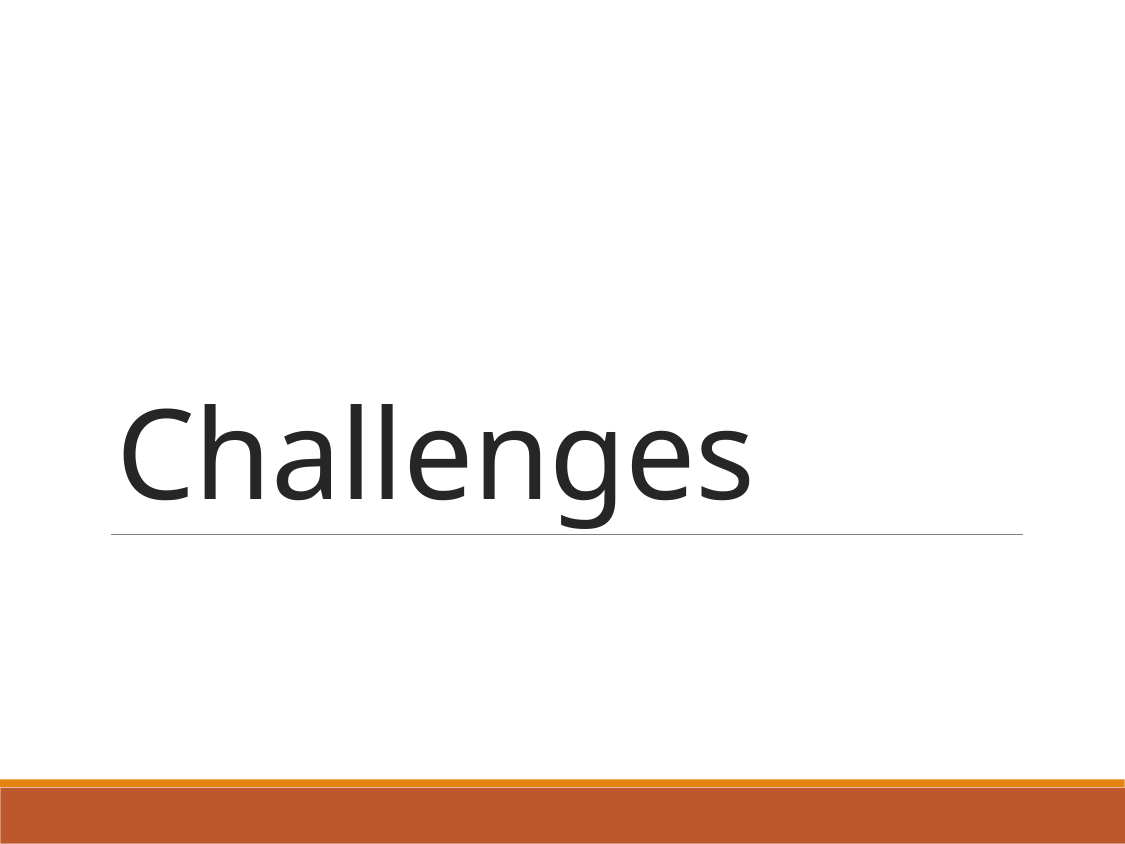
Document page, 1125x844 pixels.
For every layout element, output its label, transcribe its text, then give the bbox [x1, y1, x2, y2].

title Challenges [101, 93, 1030, 533]
